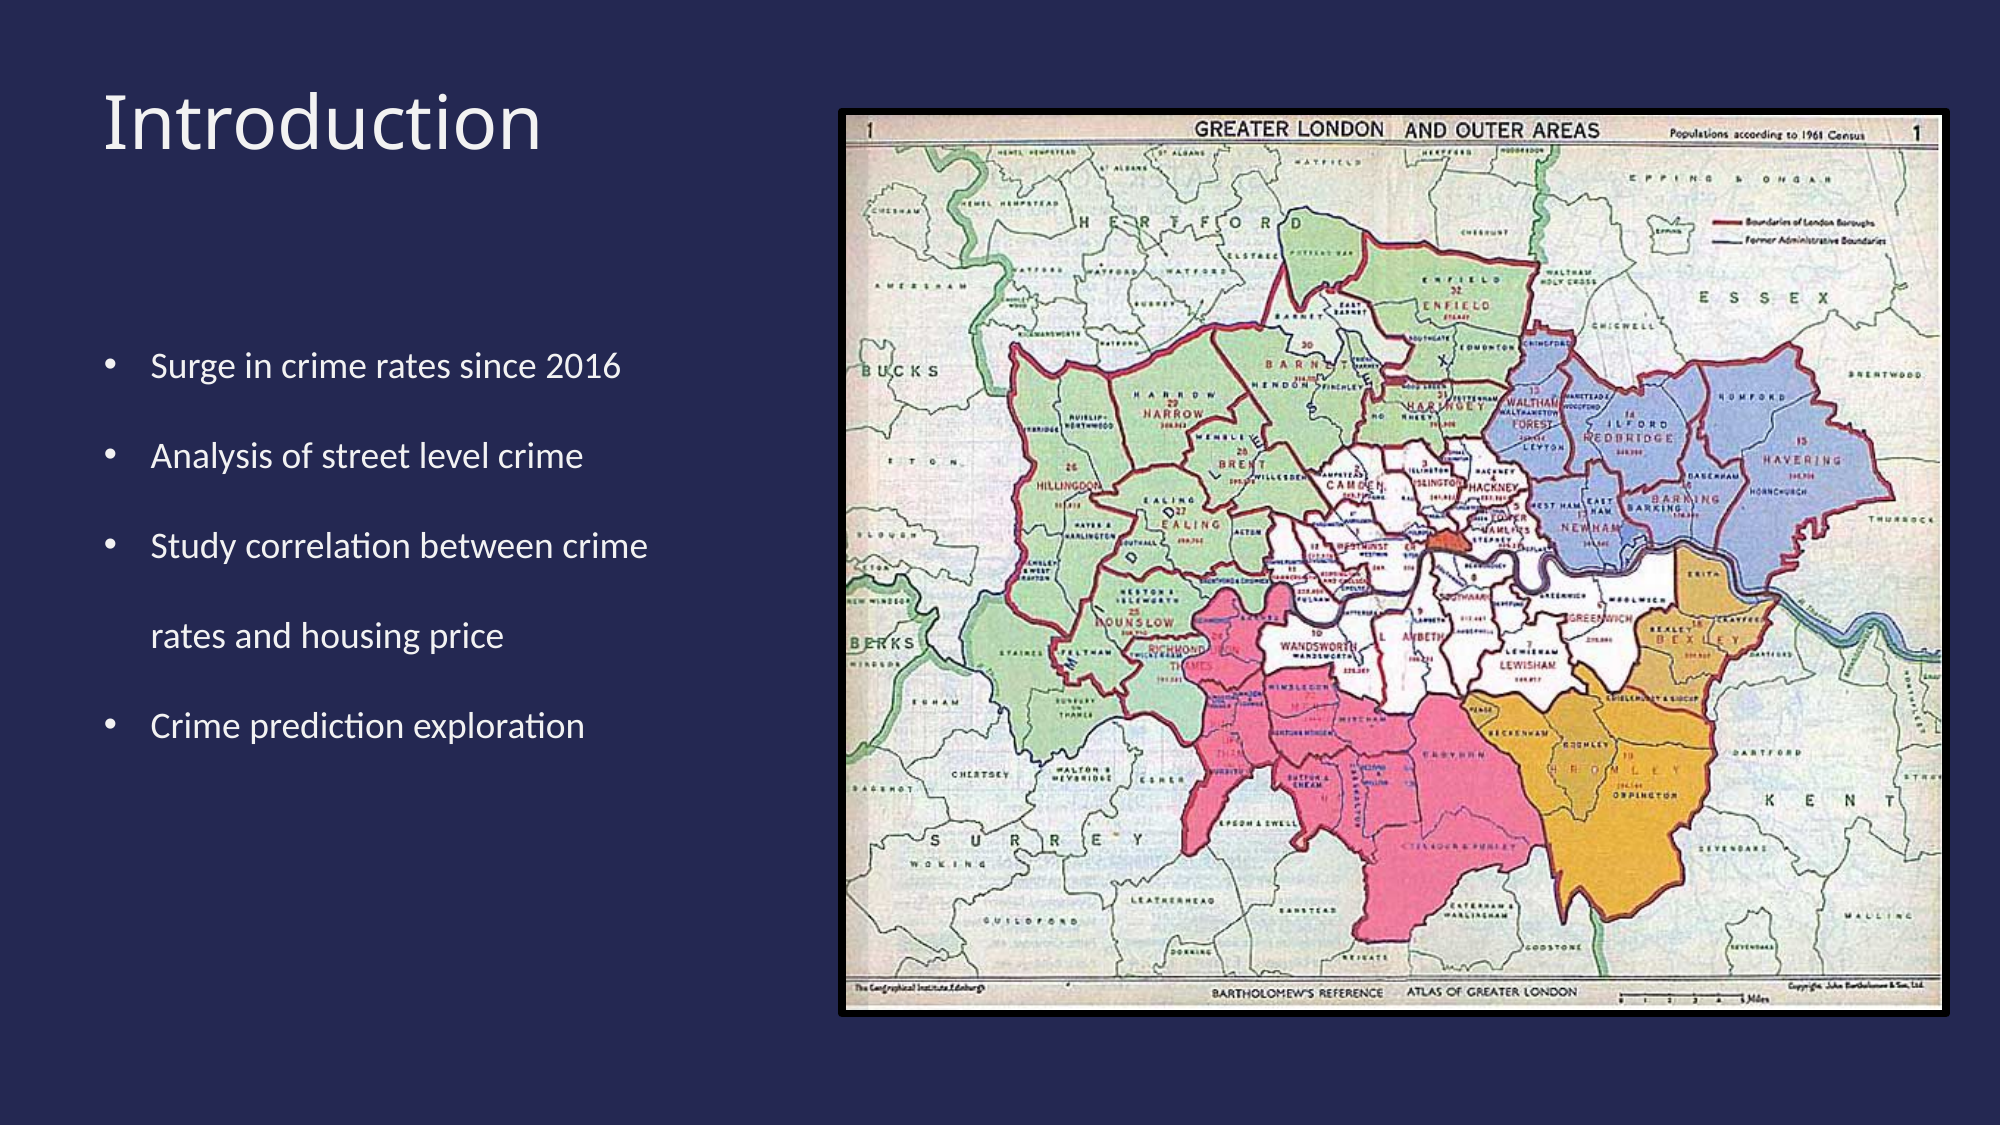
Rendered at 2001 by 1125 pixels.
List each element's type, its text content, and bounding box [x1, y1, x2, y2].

text_box Surge in crime rates since 2016 Analysis of street level crime Study correlation between crime rates and housing price Crime prediction exploration [88, 288, 681, 844]
picture [845, 115, 1943, 1010]
title Introduction [89, 17, 1814, 235]
